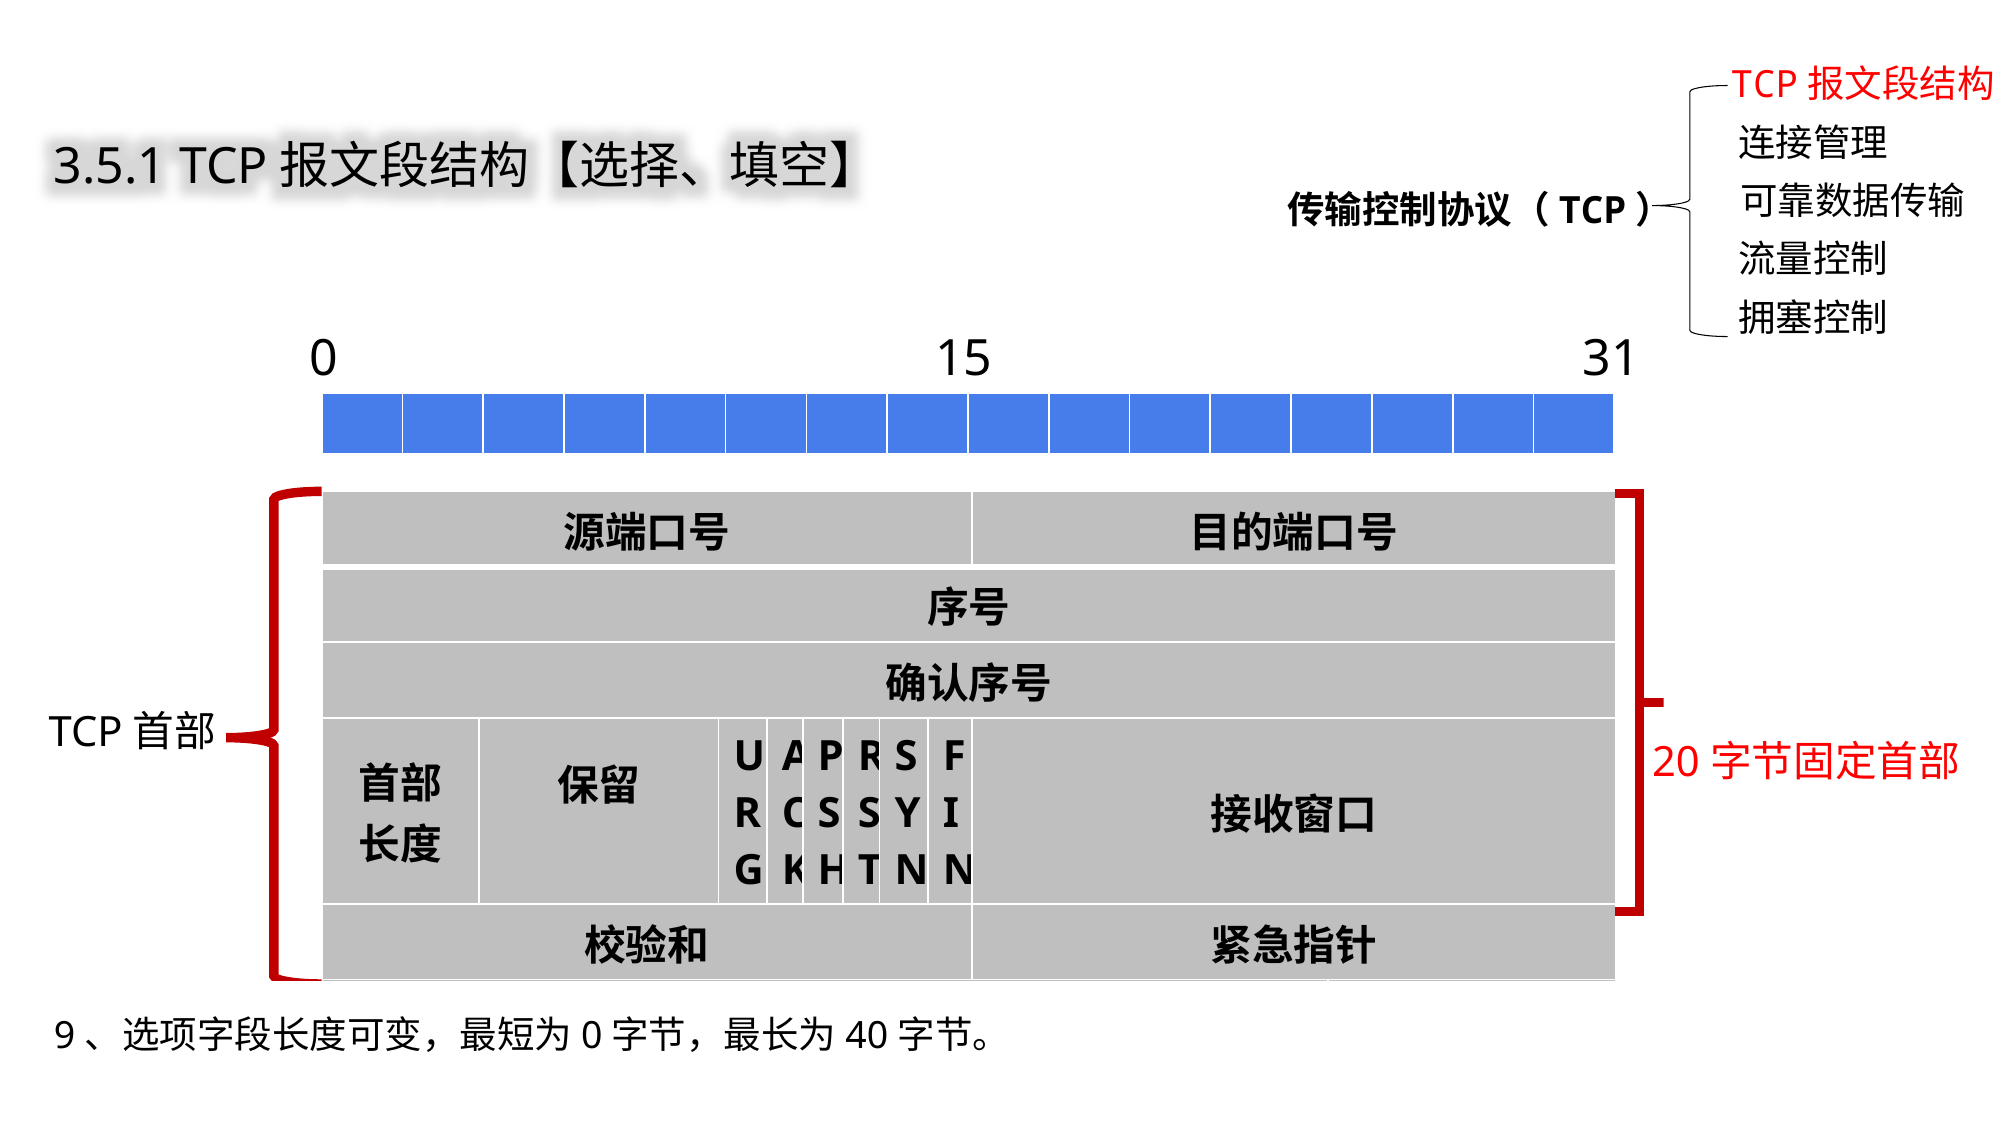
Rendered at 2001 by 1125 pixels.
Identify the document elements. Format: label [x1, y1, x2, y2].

text_box [1273, 64, 2000, 393]
table_cell [323, 719, 478, 903]
text_box [1614, 493, 2000, 912]
text_box [294, 317, 377, 393]
table_header [1373, 394, 1452, 453]
table_header [1454, 394, 1533, 453]
table_cell [323, 905, 971, 979]
table_header [403, 394, 482, 453]
table_cell [480, 719, 718, 903]
table_header [1292, 394, 1371, 453]
table_header [726, 394, 806, 453]
table_header [807, 394, 886, 453]
table_header [1050, 394, 1129, 453]
text_box [33, 490, 1994, 1125]
table_header [969, 394, 1048, 453]
table_cell [804, 719, 842, 903]
table_cell [844, 719, 879, 903]
table_cell [719, 719, 766, 903]
table_header [1534, 394, 1613, 453]
table_header [323, 394, 402, 453]
table_cell [768, 719, 802, 903]
table_cell [973, 905, 1615, 979]
text_box [35, 70, 1020, 227]
table_cell [929, 719, 971, 903]
table_header [565, 394, 644, 453]
table_header [484, 394, 563, 453]
table_header [646, 394, 725, 453]
table_header [973, 492, 1615, 564]
table_header [1130, 394, 1209, 453]
text_box [920, 317, 1017, 393]
table_cell [880, 719, 927, 903]
table_cell [323, 643, 1614, 717]
table_cell [973, 719, 1614, 903]
table_header [323, 492, 971, 564]
table_header [888, 394, 967, 453]
table_cell [323, 570, 1614, 641]
table_header [1211, 394, 1290, 453]
